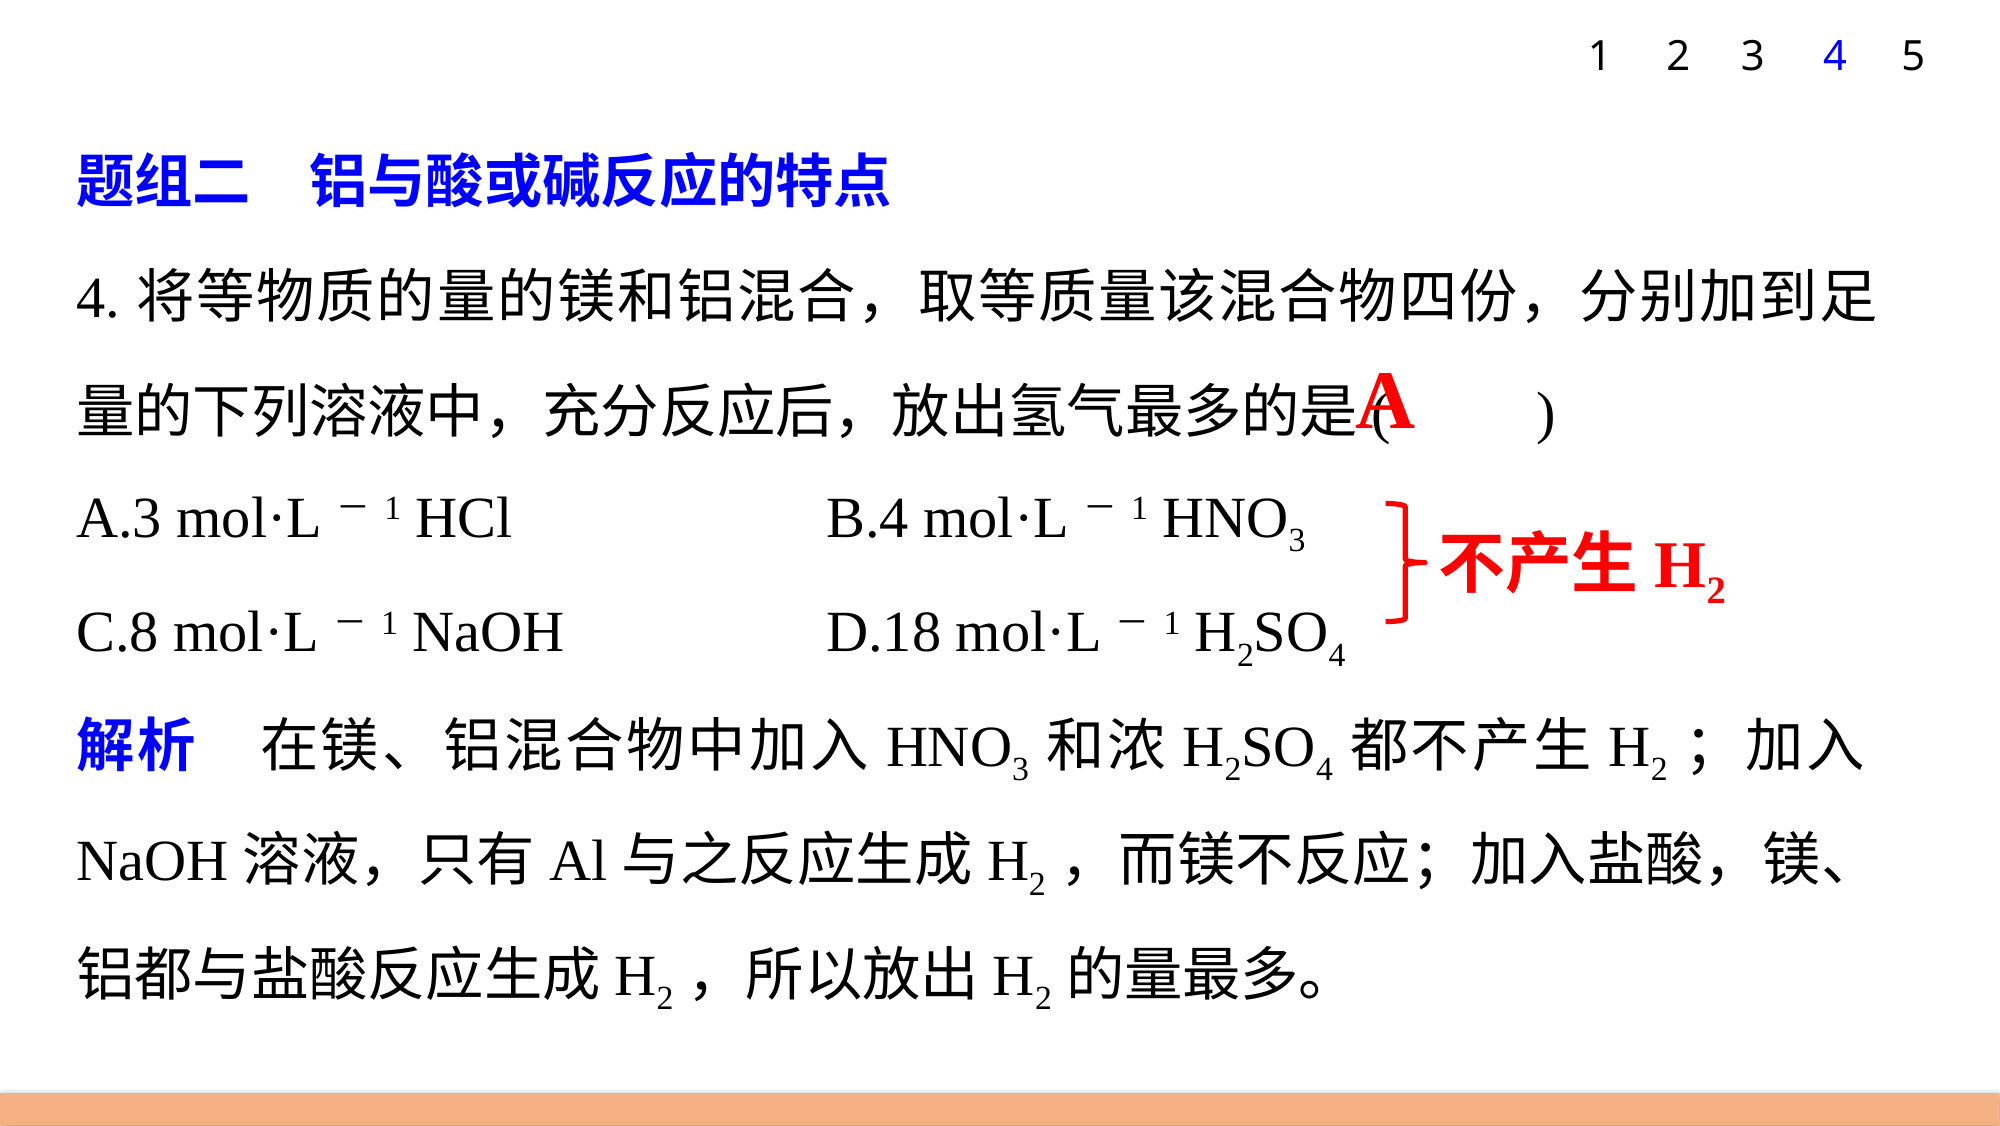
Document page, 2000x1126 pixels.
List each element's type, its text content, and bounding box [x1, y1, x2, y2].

text_box A [1340, 338, 1431, 453]
text_box 不产生H2 [1423, 513, 1741, 619]
text_box [1385, 502, 1426, 623]
text_box 2 [1649, 6, 1711, 101]
text_box [0, 1092, 2000, 1126]
text_box 4 [1802, 6, 1868, 101]
text_box 1 [1566, 6, 1632, 101]
text_box 3 [1727, 6, 1785, 101]
text_box 5 [1880, 6, 1946, 101]
text_box 题组二 铝与酸或碱反应的特点 4.将等物质的量的镁和铝混合，取等质量该混合物四份，分别加到足量的下列溶液中，充分反应后，放出氢气最多的是( ) A.3 mol·L－1 HCl B.4 mol·L－1 HNO3 C.8 mol·L－1 NaOH D.18 mol·L－1 H2SO4 解析 在镁、铝混合物中加入HNO3和浓H2SO4都不产生H2；加入NaOH溶液，只有Al与之反应生成H2，而镁不反应；加入盐酸，镁、铝都与盐酸反应生成H2，所以放出H2的量最多。 [56, 90, 1900, 1027]
